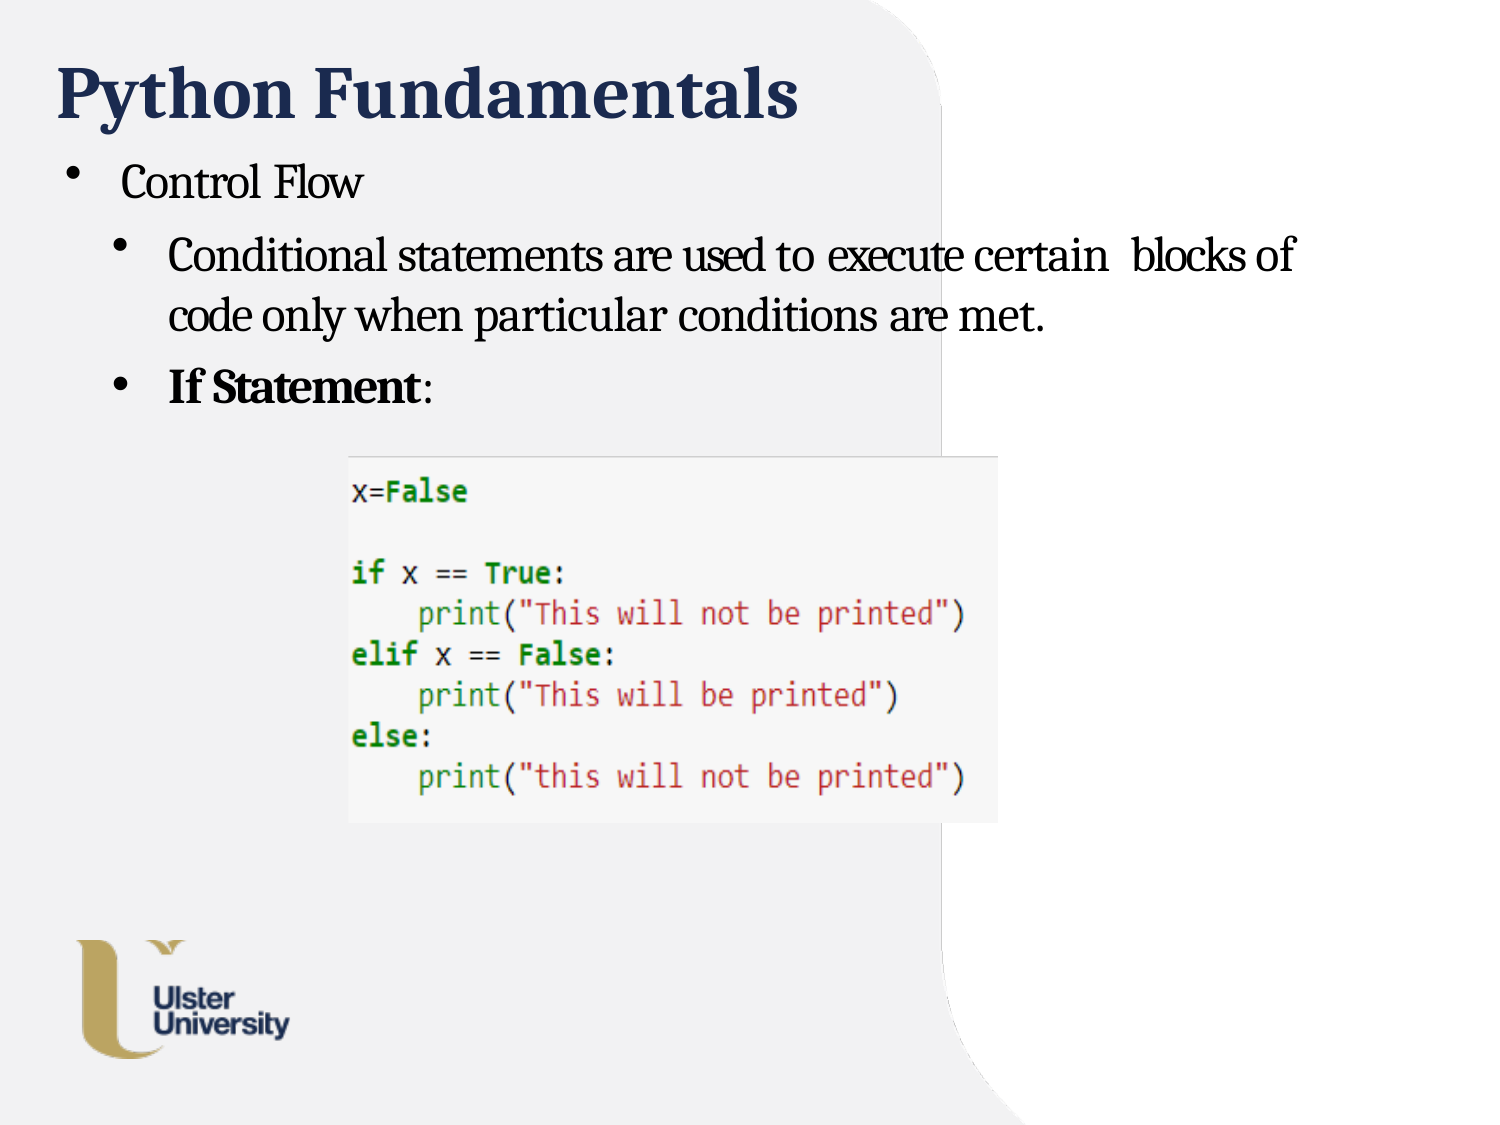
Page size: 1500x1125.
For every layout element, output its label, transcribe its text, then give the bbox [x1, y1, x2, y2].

picture [0, 0, 1026, 1125]
title Python Fundamentals [41, 42, 1390, 135]
text_box [348, 456, 998, 823]
text_box Control Flow Conditional statements are used to execute certain blocks of code only when particular conditions are met. If Statement: [62, 134, 1369, 413]
